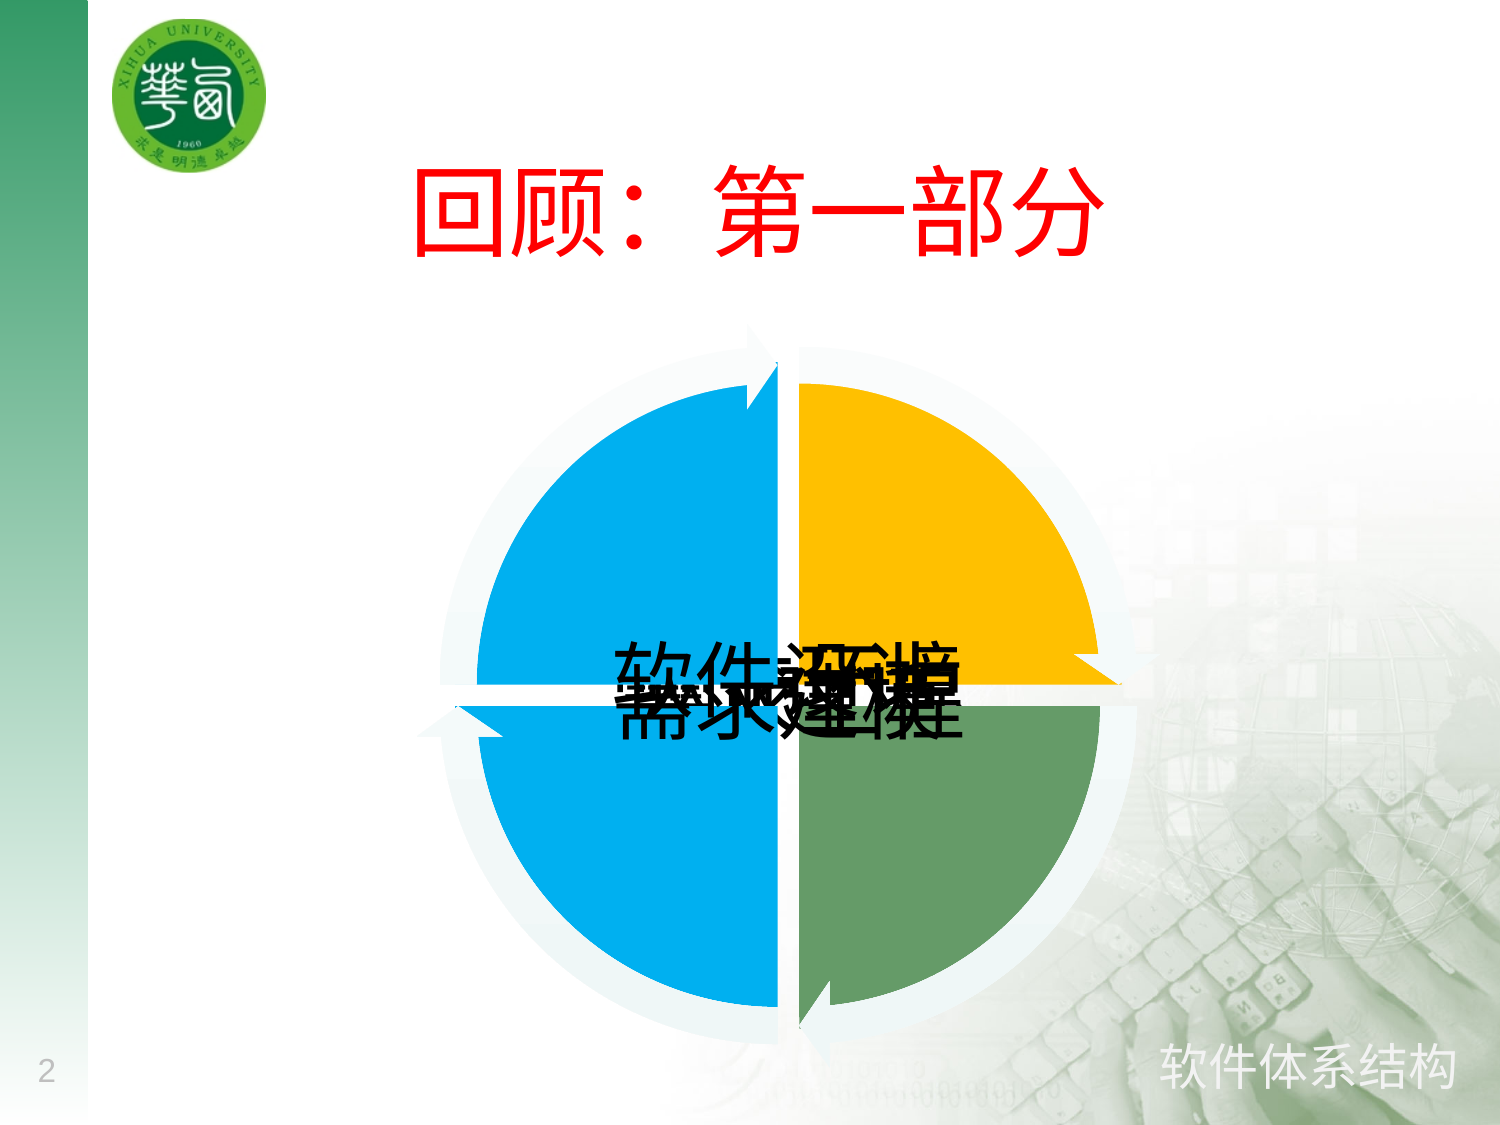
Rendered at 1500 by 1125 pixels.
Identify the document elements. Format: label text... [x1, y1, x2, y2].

slide_number 2 [0, 1041, 88, 1098]
picture [549, 365, 1500, 1125]
title 回顾：第一部分 [112, 113, 1406, 278]
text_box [277, 314, 1306, 1083]
picture [112, 18, 266, 113]
